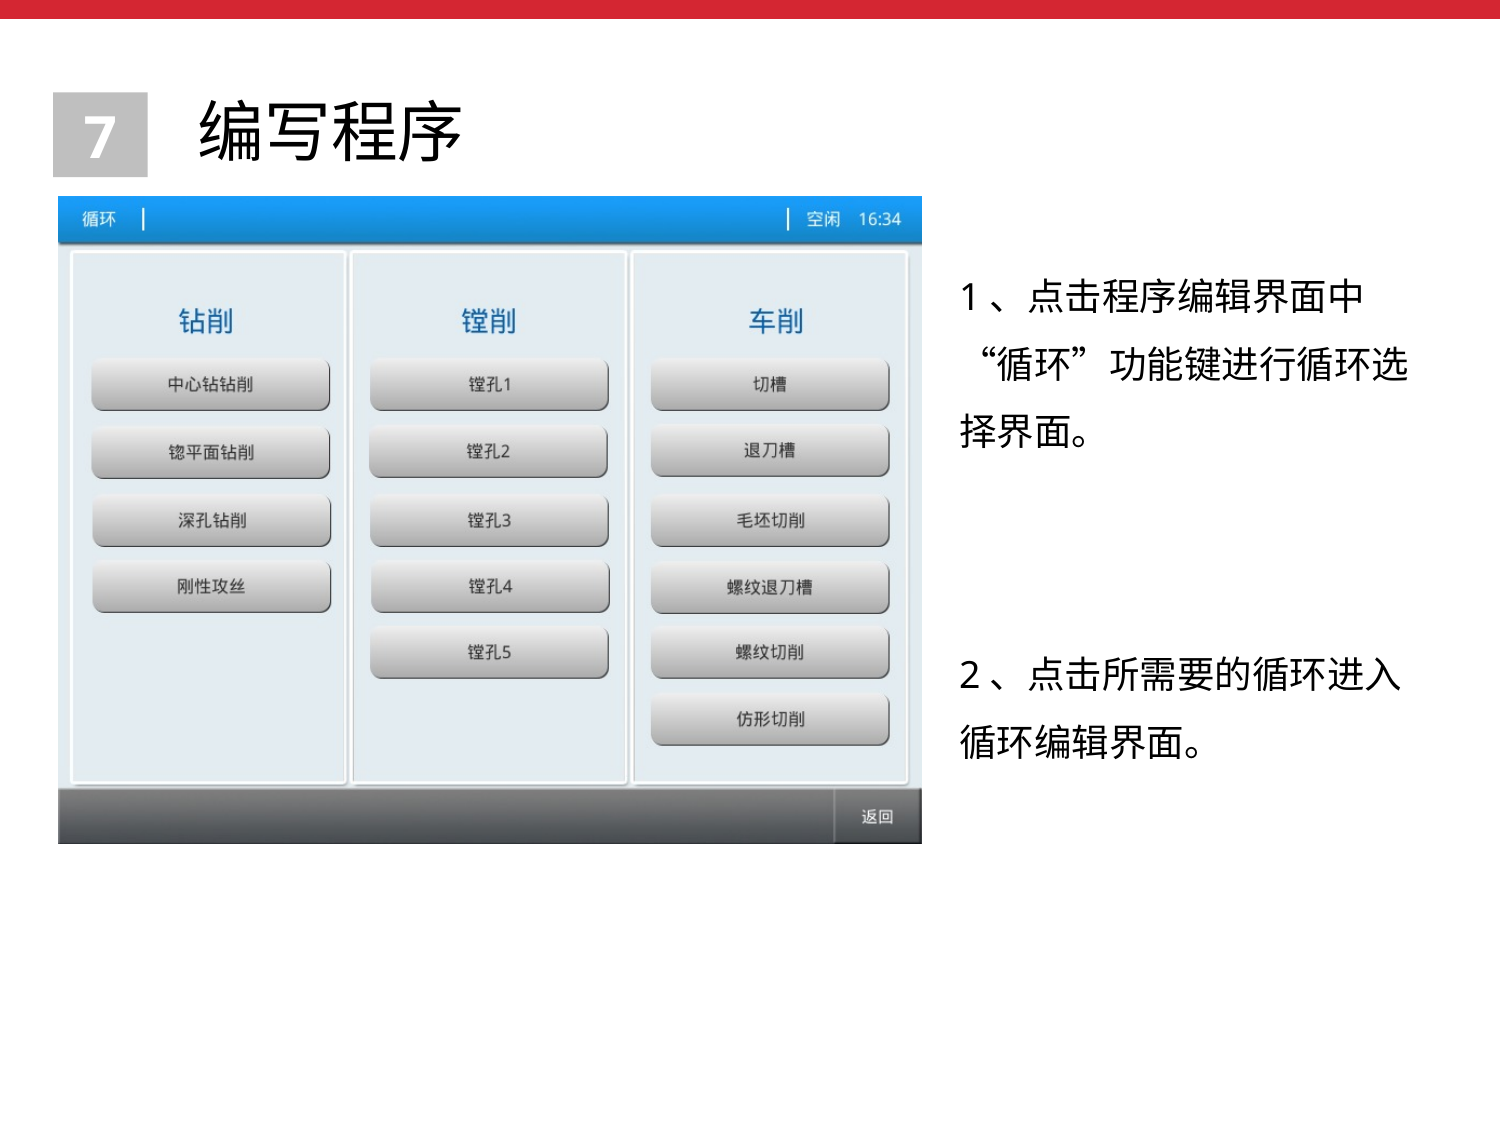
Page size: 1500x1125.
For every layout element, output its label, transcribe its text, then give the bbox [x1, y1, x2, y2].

text_box 1、点击程序编辑界面中“循环”功能键进行循环选择界面。 [944, 243, 1440, 421]
text_box 7 [53, 92, 148, 178]
picture [58, 196, 922, 844]
text_box 编写程序 [183, 82, 1034, 177]
text_box 2、点击所需要的循环进入循环编辑界面。 [944, 621, 1440, 741]
text_box [0, 0, 1500, 21]
